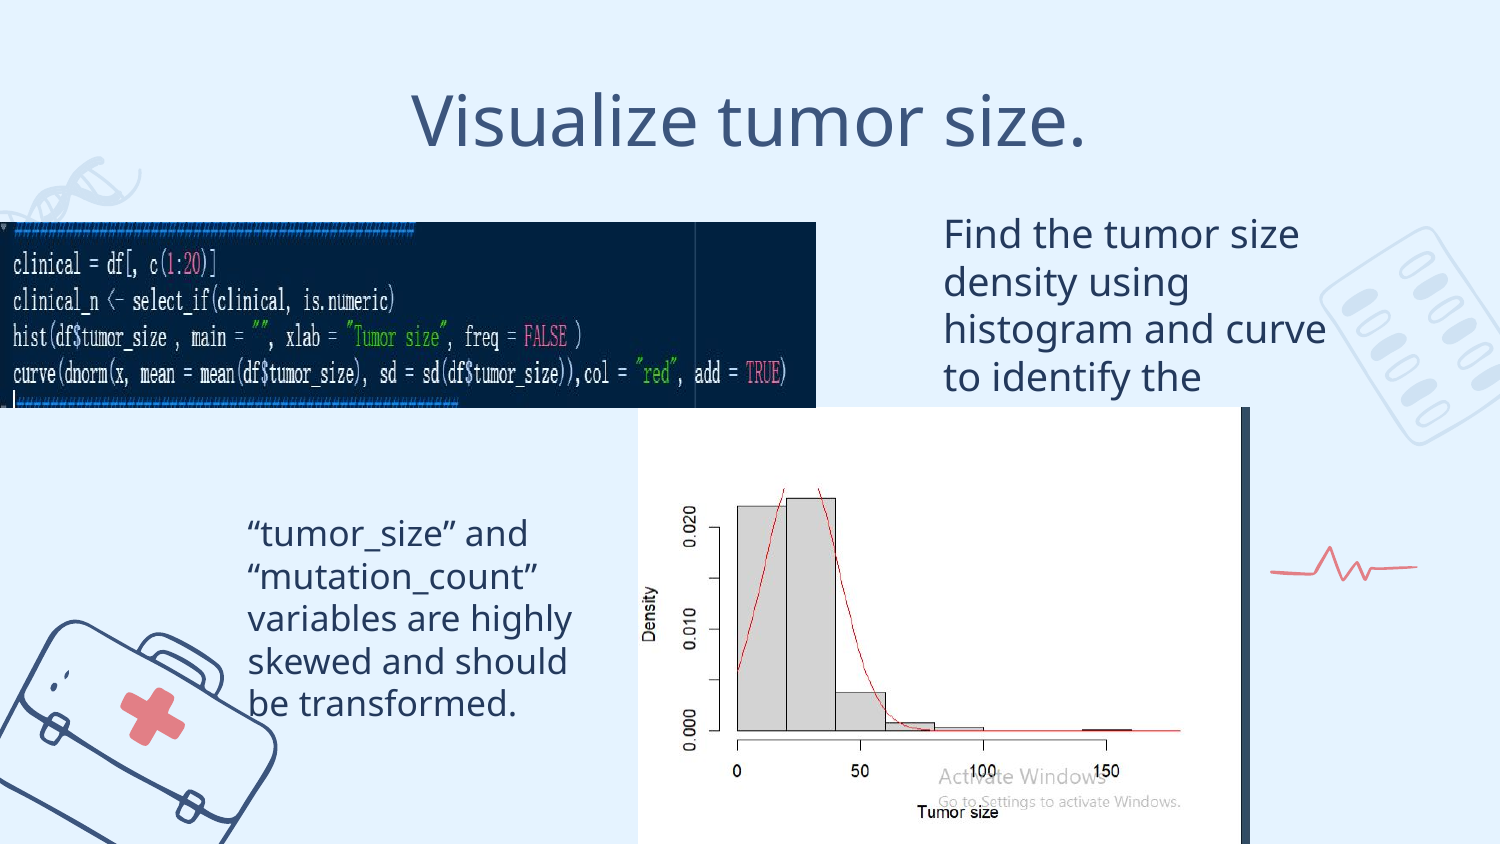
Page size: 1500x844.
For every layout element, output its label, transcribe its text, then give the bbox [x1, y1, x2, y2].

picture [0, 222, 1250, 844]
title Visualize tumor size. [118, 76, 1382, 157]
text_box “tumor_size” and “mutation_count” variables are highly skewed and should be transformed. [232, 496, 617, 739]
list Find the tumor size density using histogram and curve to identify the density. [928, 209, 1371, 484]
